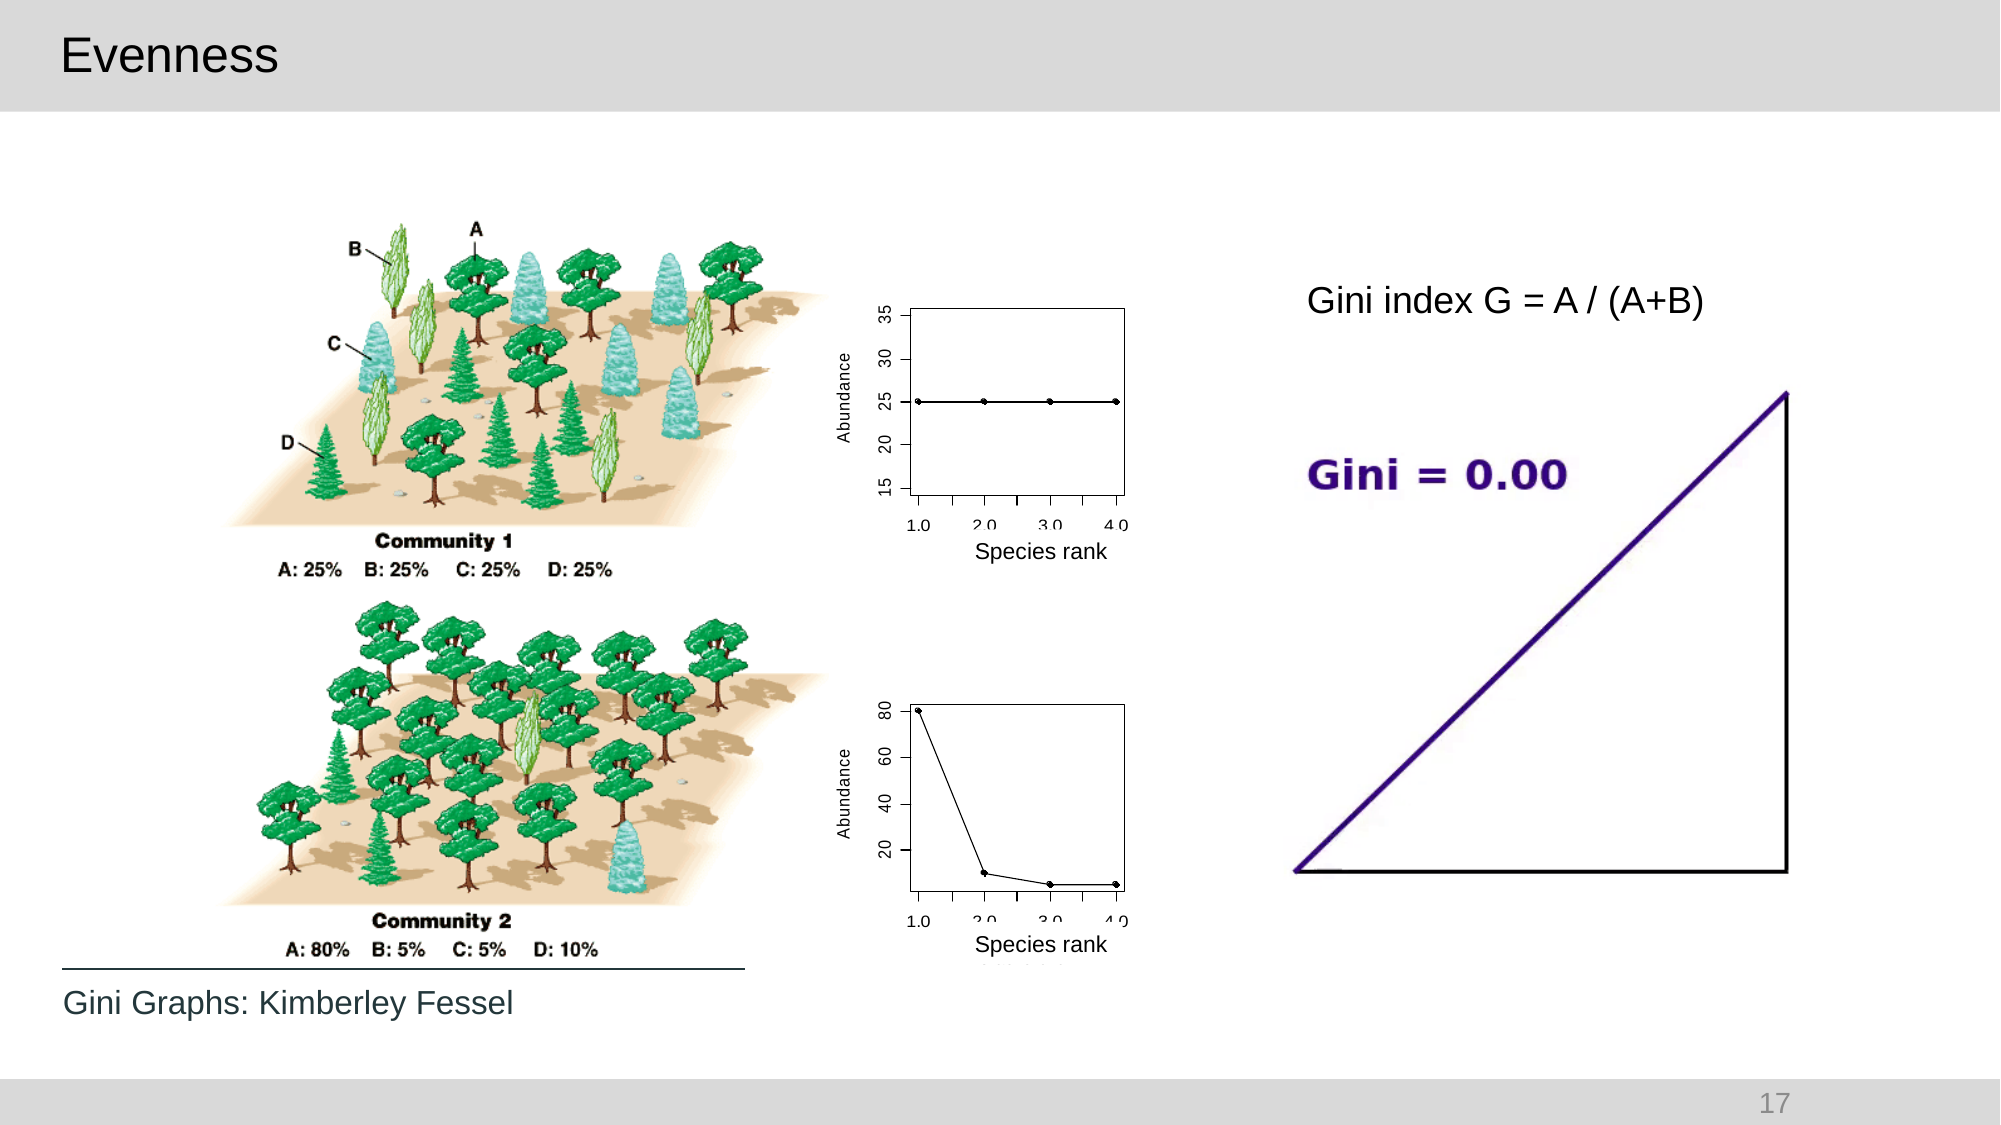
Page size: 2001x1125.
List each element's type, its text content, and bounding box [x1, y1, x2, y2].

title Evenness [0, 0, 2000, 112]
text_box Gini index G = A / (A+B) [1292, 268, 1721, 329]
picture [201, 213, 1166, 985]
footer [0, 1079, 1550, 1125]
slide_number 17 [1550, 1079, 2000, 1125]
picture [1242, 353, 1840, 916]
text_box Gini Graphs: Kimberley Fessel [48, 974, 902, 1029]
